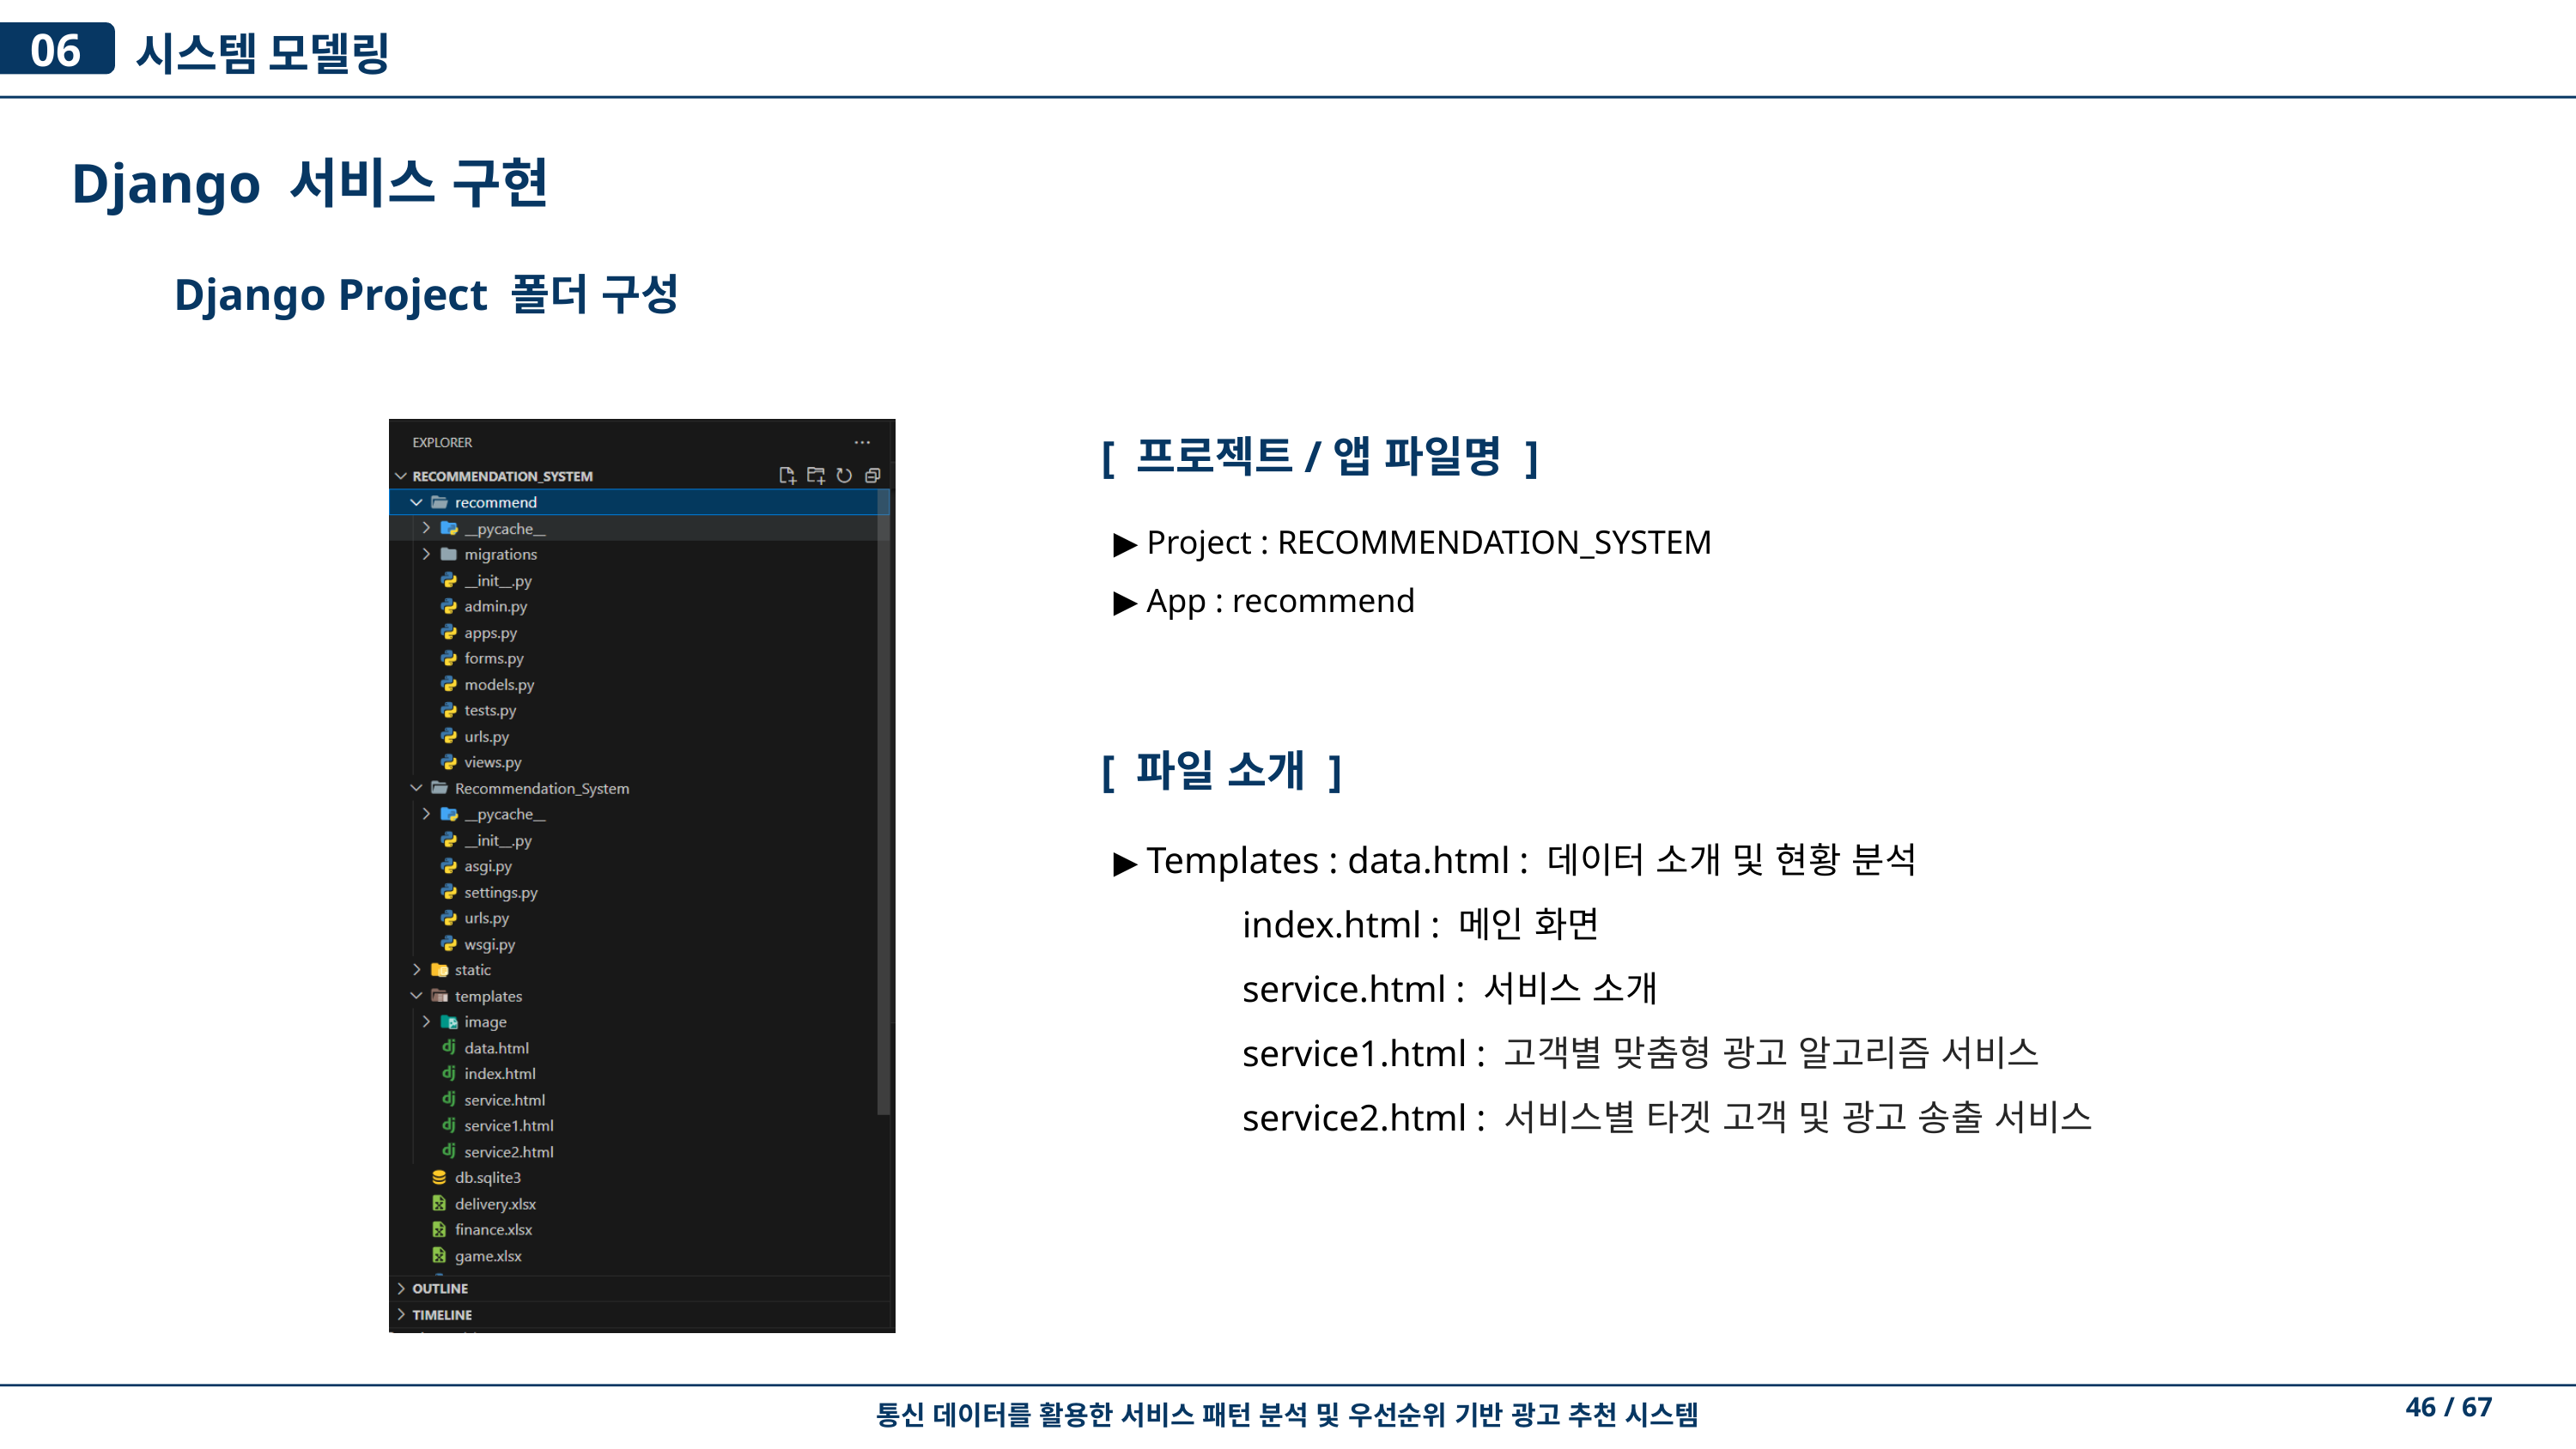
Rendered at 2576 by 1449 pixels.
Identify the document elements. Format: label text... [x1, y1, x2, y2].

text_box Django 서비스 구현 [70, 136, 1801, 215]
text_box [389, 419, 2289, 1333]
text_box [0, 15, 2576, 99]
text_box Django Project 폴더 구성 [173, 257, 1904, 319]
